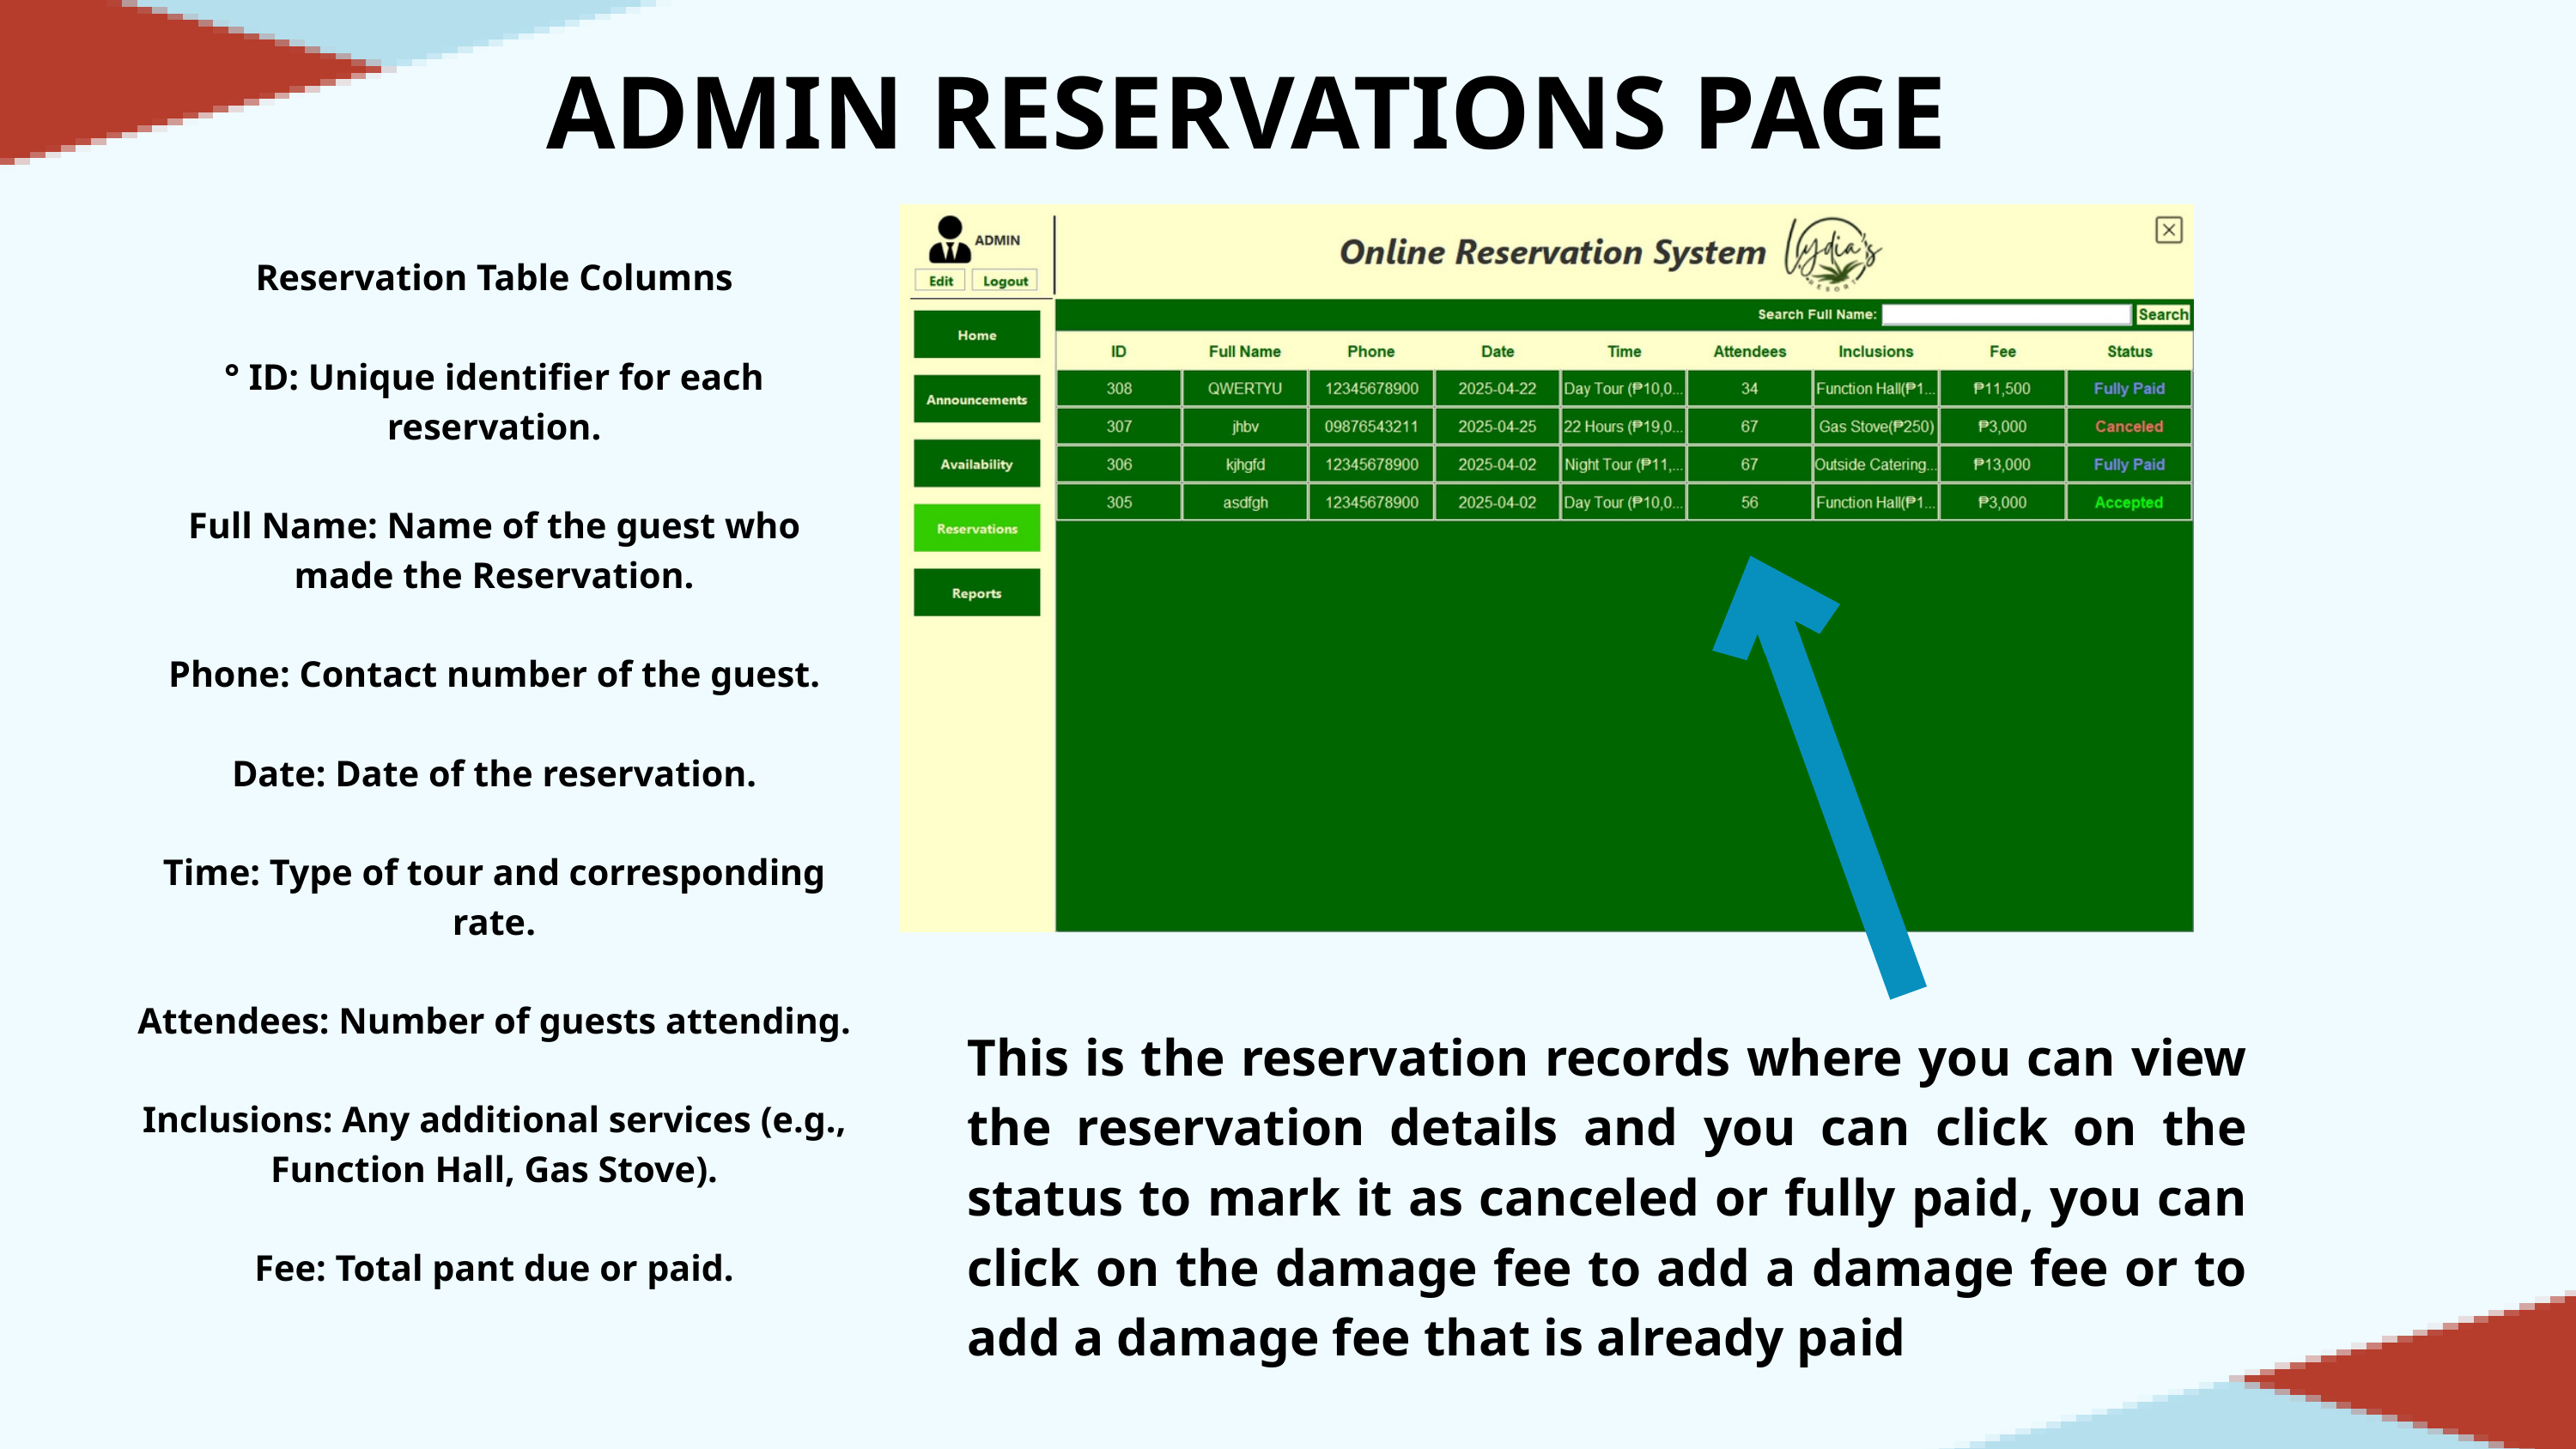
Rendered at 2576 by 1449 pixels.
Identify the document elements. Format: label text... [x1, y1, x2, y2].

text_box ADMIN RESERVATIONS PAGE [529, 28, 1965, 170]
text_box This is the reservation records where you can view the reservation details and you can click on the status to mark it as canceled or fully paid, you can click on the damage fee to add a damage fee or to add a damage fee that is already paid [967, 1015, 2247, 1367]
text_box Reservation Table Columns ° ID: Unique identifier for each reservation. Full Name: Name of the guest who made the Reservation. Phone: Contact number of the guest. Date: Date of the reservation. Time: Type of tour and corresponding rate. Attendees: Number of guests attending. Inclusions: Any additional services (e.g., Function Hall, Gas Stove). Fee: Total pant due or paid. [137, 198, 852, 1388]
text_box [0, 0, 2576, 1449]
text_box [899, 204, 2194, 932]
